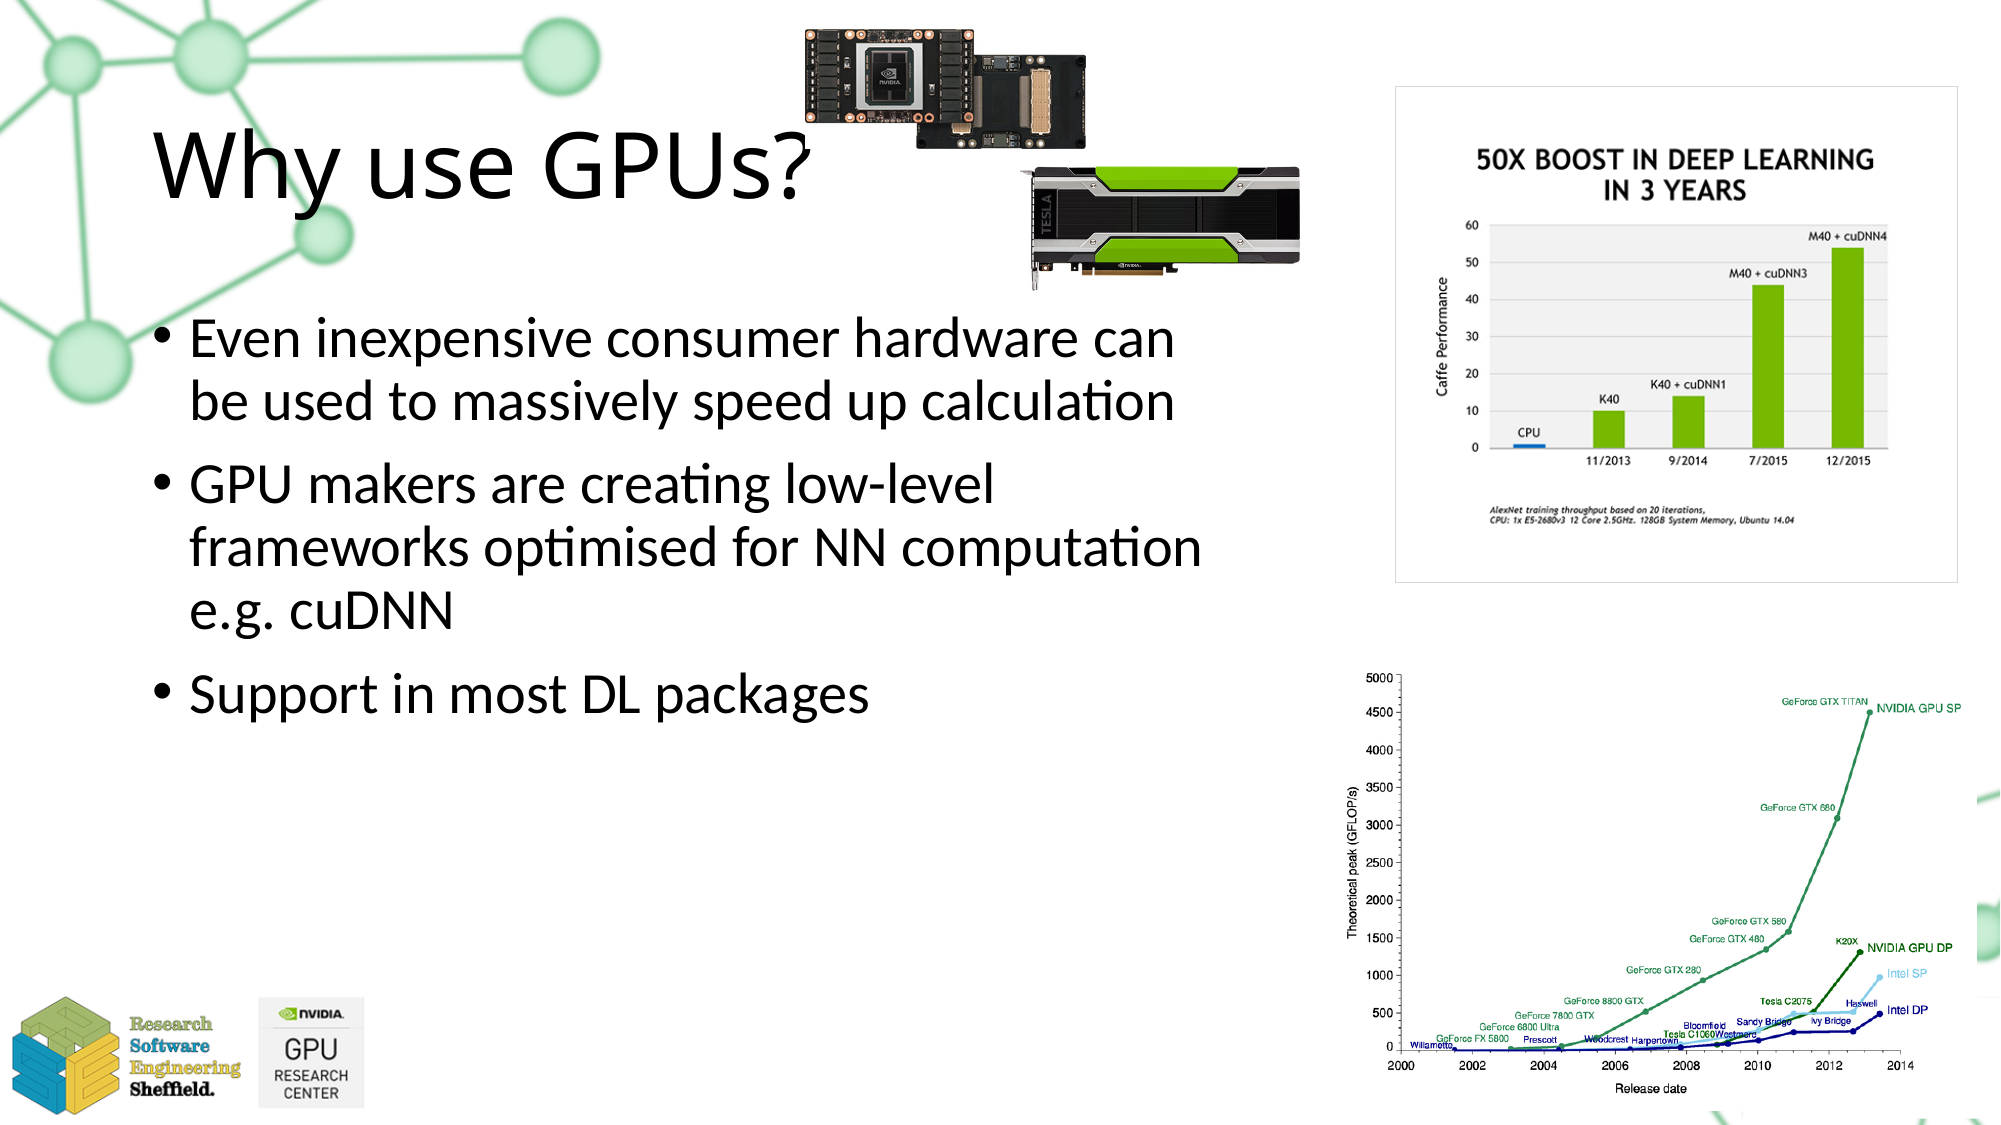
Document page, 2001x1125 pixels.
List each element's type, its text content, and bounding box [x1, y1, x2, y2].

list Even inexpensive consumer hardware can be used to massively speed up calculation GPU makers are creating low-level frameworks optimised for NN computation e.g. cuDNN Support in most DL packages [137, 299, 1262, 1014]
title Why use GPUs? [137, 59, 1863, 278]
picture [0, 0, 2001, 1125]
